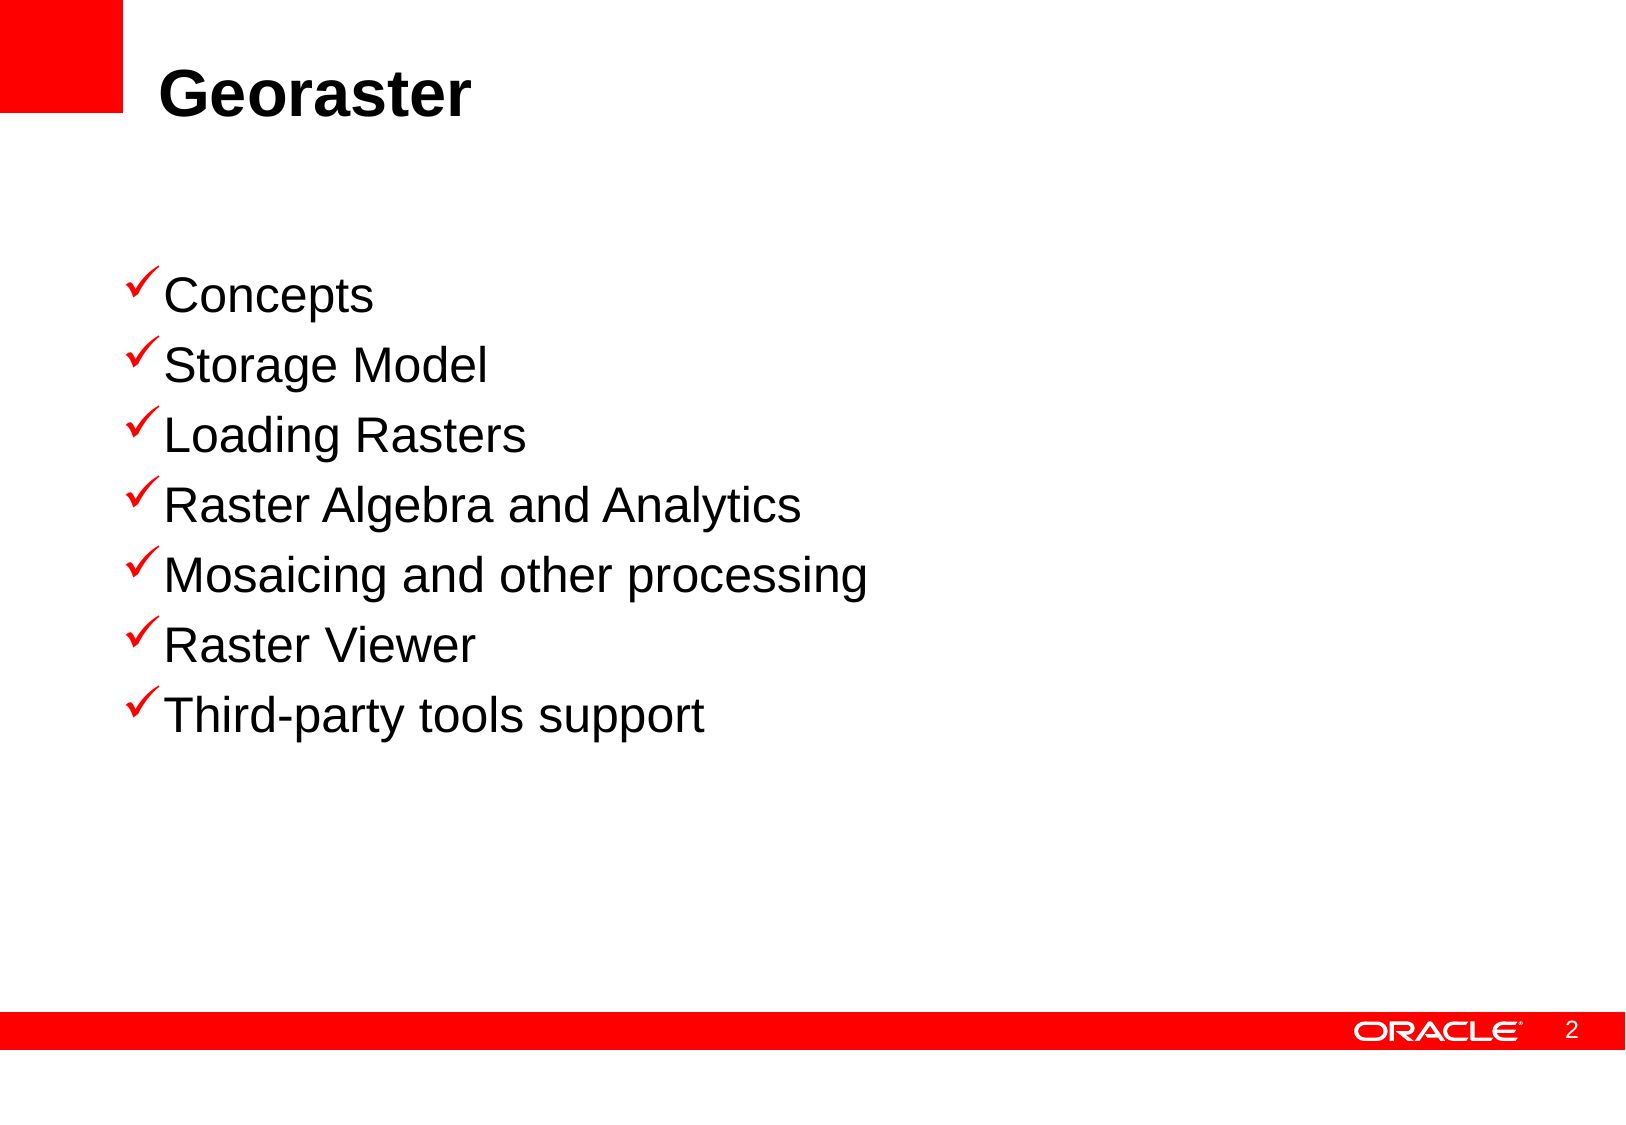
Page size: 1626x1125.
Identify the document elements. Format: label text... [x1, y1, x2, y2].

picture [0, 1012, 1625, 1050]
picture [0, 0, 123, 113]
list Concepts Storage Model Loading Rasters Raster Algebra and Analytics Mosaicing and other processing Raster Viewer Third-party tools support [121, 262, 1462, 976]
title Georaster [157, 49, 1506, 205]
